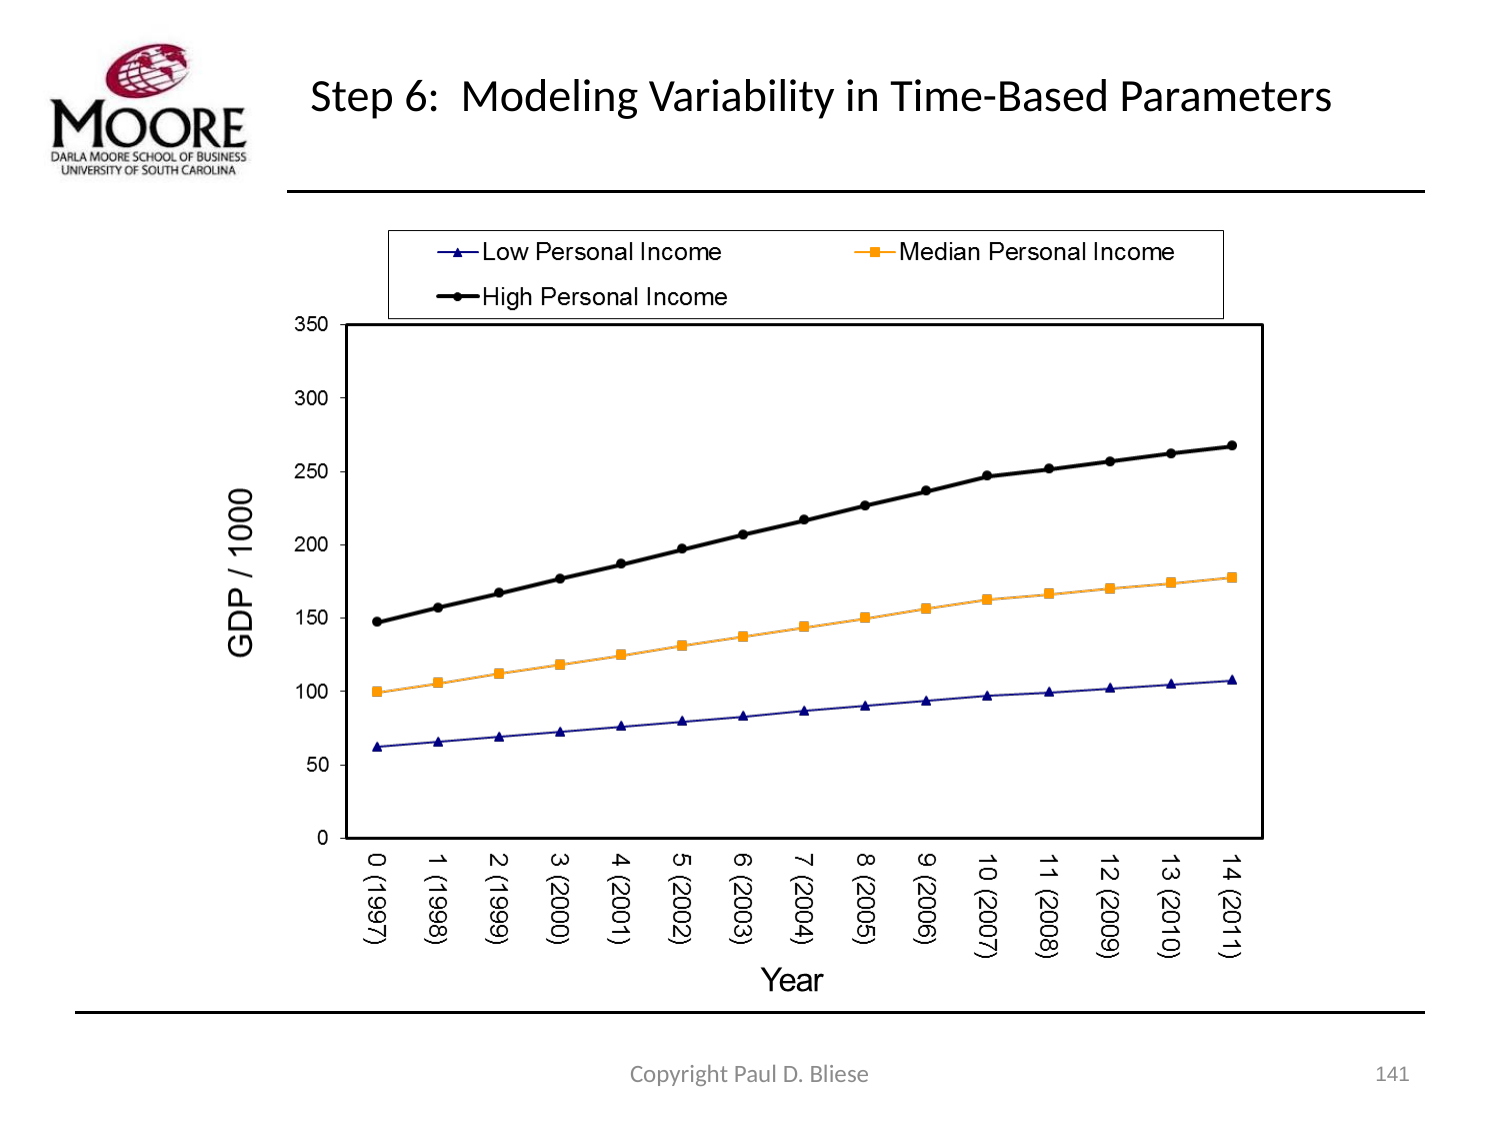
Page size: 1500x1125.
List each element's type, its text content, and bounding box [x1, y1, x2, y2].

slide_number 141 [1074, 1042, 1425, 1103]
title Step 6: Modeling Variability in Time-Based Parameters [284, 30, 1360, 156]
picture [35, 24, 262, 191]
footer Copyright Paul D. Bliese [512, 1042, 988, 1103]
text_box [172, 184, 1373, 1017]
